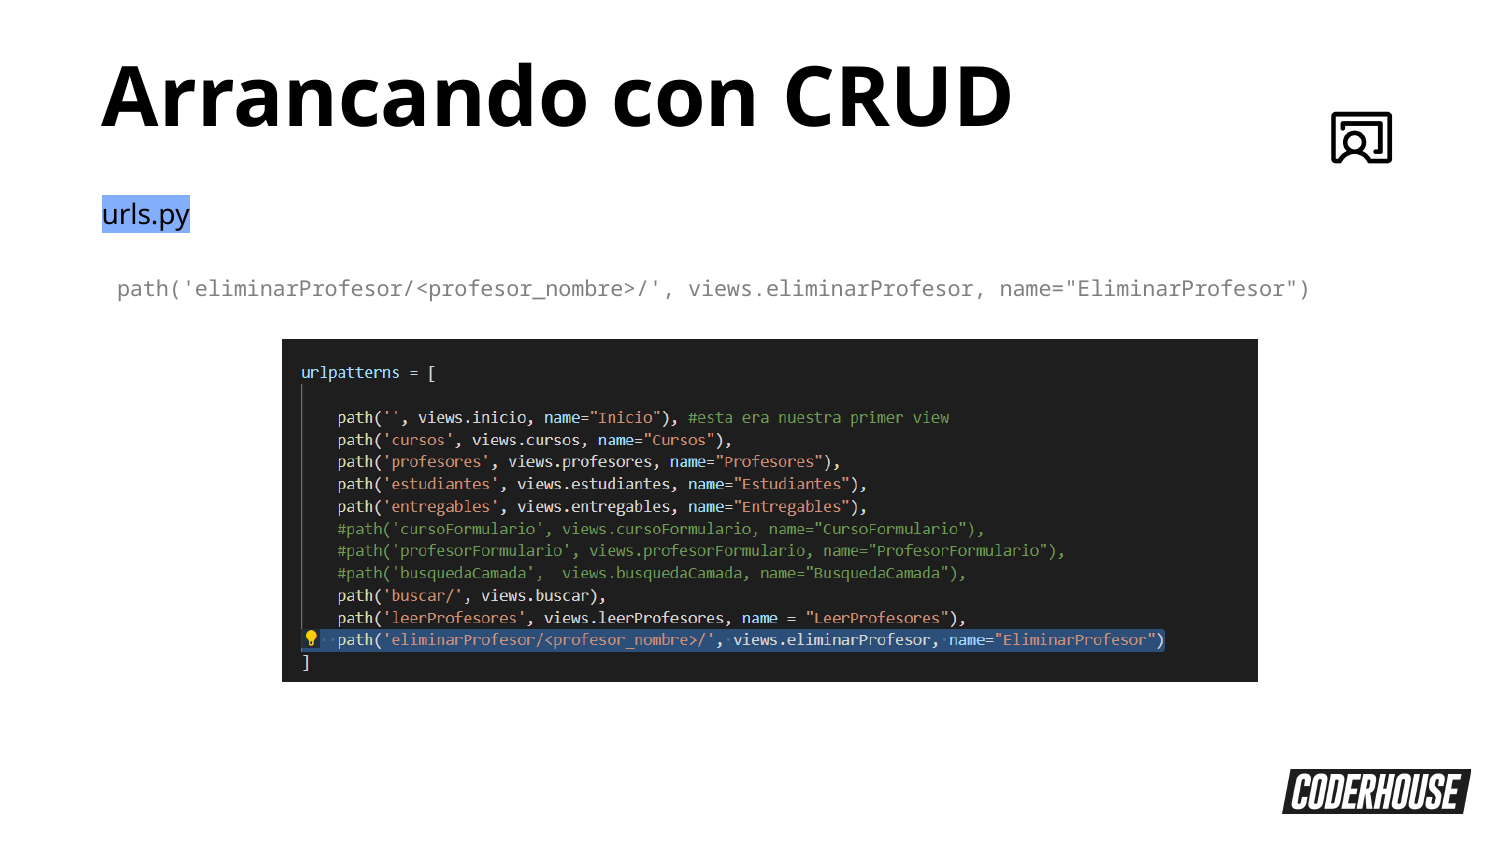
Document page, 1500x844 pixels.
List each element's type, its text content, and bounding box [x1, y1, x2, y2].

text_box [1300, 76, 1423, 199]
text_box Arrancando con CRUD [86, 39, 1422, 160]
picture [1281, 769, 1471, 814]
text_box urls.py [86, 164, 1374, 448]
text_box path('eliminarProfesor/<profesor_nombre>/', views.eliminarProfesor, name="EliminarProfesor") [102, 258, 1500, 309]
picture [282, 339, 1258, 682]
